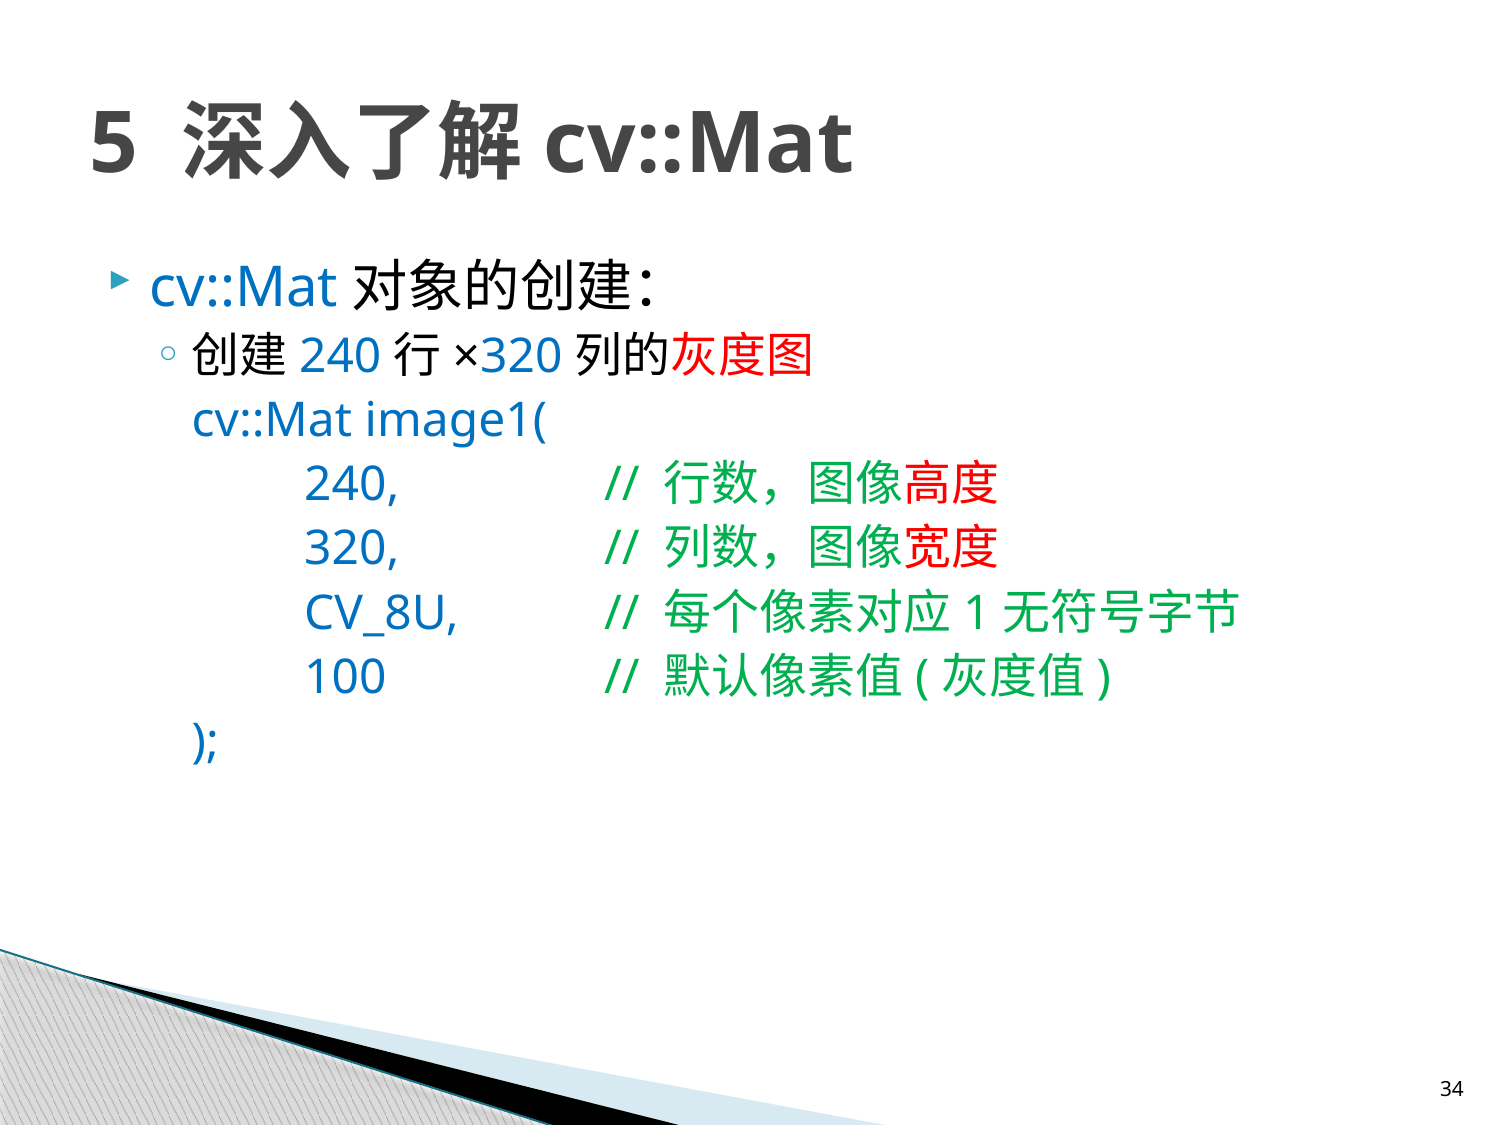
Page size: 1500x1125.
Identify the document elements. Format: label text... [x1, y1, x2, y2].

slide_number 34 [1418, 1051, 1479, 1112]
title 5 深入了解cv::Mat [75, 45, 1425, 233]
list cv::Mat对象的创建： 创建240行×320列的灰度图 cv::Mat image1( 240, // 行数，图像高度 320, // 列数，图像宽度 CV_8U, // 每个像素对应1无符号字节 100 // 默认像素值(灰度值) ); [75, 243, 1425, 986]
